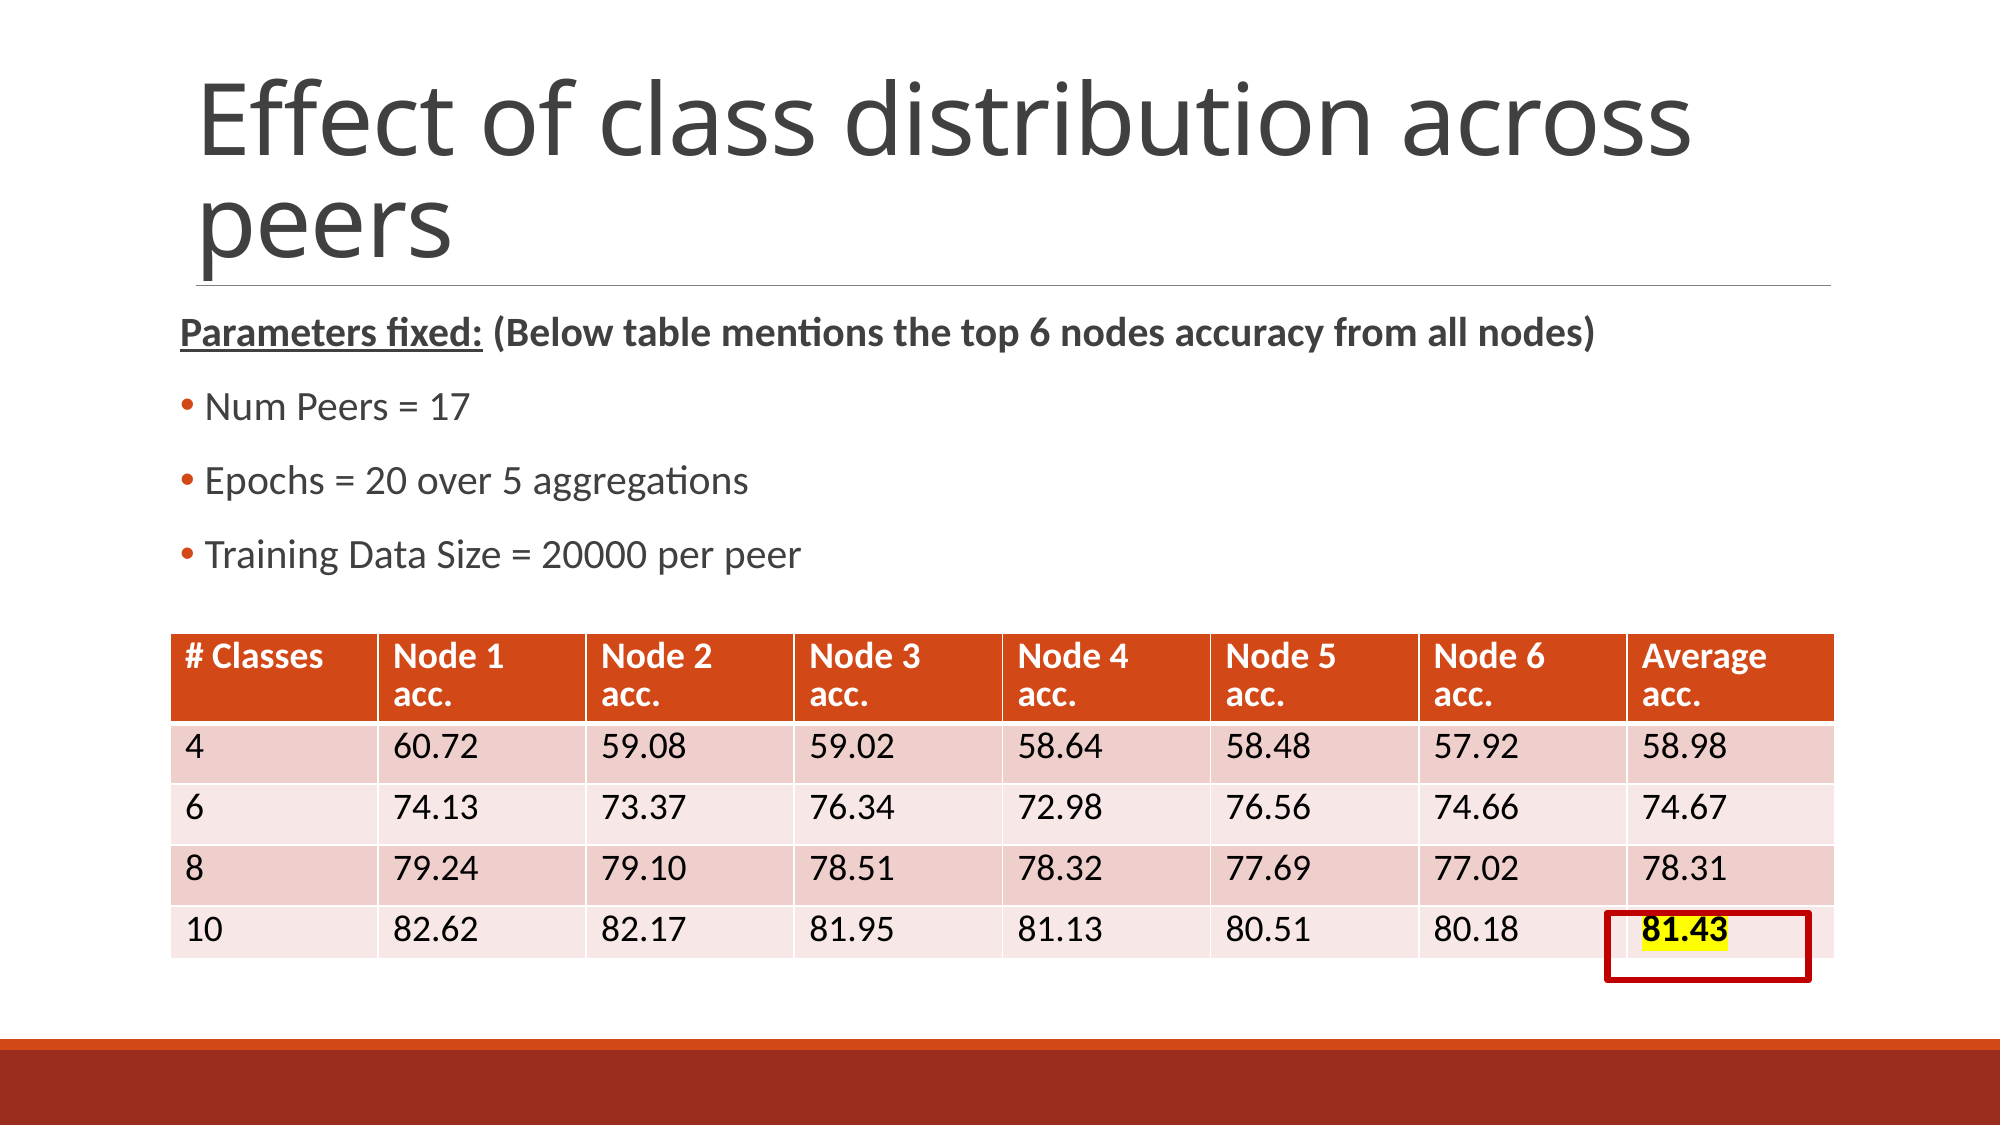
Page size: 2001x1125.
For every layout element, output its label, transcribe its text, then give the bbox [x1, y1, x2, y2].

table_header Node 3 acc. [795, 634, 1002, 721]
table_cell 57.92 [1420, 726, 1626, 783]
table_cell 6 [171, 785, 377, 844]
list Parameters fixed: (Below table mentions the top 6 nodes accuracy from all nodes) Num Peers = 17 Epochs = 20 over 5 aggregations Training Data Size = 20000 per peer [180, 302, 1830, 632]
table_cell 4 [171, 726, 377, 783]
table_cell 82.17 [587, 907, 793, 958]
table_cell 79.10 [587, 846, 793, 905]
table_cell 58.48 [1211, 726, 1418, 783]
list Parameters fixed: (Below table mentions the top 6 nodes accuracy from all nodes) Num Peers = 17 Epochs = 20 over 5 aggregations Training Data Size = 20000 per peer [180, 959, 1606, 963]
table_cell 74.67 [1628, 785, 1834, 844]
table_cell 74.66 [1420, 785, 1626, 844]
title Effect of class distribution across peers [180, 47, 1830, 285]
table_cell 78.31 [1628, 846, 1834, 905]
table_cell 58.64 [1003, 726, 1210, 783]
table_cell 59.02 [795, 726, 1002, 783]
table_cell 59.08 [587, 726, 793, 783]
table_header # Classes [171, 634, 377, 721]
table_cell 8 [171, 846, 377, 905]
table_cell 78.51 [795, 846, 1002, 905]
text_box [1606, 911, 1810, 981]
table_cell 81.95 [795, 907, 1002, 958]
table_header Average acc. [1628, 634, 1834, 721]
table_cell 81.13 [1003, 907, 1210, 958]
table_cell 58.98 [1628, 726, 1834, 783]
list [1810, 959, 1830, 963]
table_header Node 6 acc. [1420, 634, 1626, 721]
table_cell 60.72 [379, 726, 585, 783]
table_cell 78.32 [1003, 846, 1210, 905]
table_cell 81.43 [1628, 907, 1834, 958]
table_cell 77.02 [1420, 846, 1626, 905]
table_cell 76.34 [795, 785, 1002, 844]
table_header Node 4 acc. [1003, 634, 1210, 721]
table_header Node 5 acc. [1211, 634, 1418, 721]
table_cell 79.24 [379, 846, 585, 905]
table_cell 73.37 [587, 785, 793, 844]
table_cell 80.18 [1420, 907, 1626, 958]
table_cell 80.51 [1211, 907, 1418, 958]
table_cell 72.98 [1003, 785, 1210, 844]
table_cell 10 [171, 907, 377, 958]
table_header Node 1 acc. [379, 634, 585, 721]
table_cell 76.56 [1211, 785, 1418, 844]
table_cell 77.69 [1211, 846, 1418, 905]
table_cell 74.13 [379, 785, 585, 844]
table_cell 82.62 [379, 907, 585, 958]
table_header Node 2 acc. [587, 634, 793, 721]
